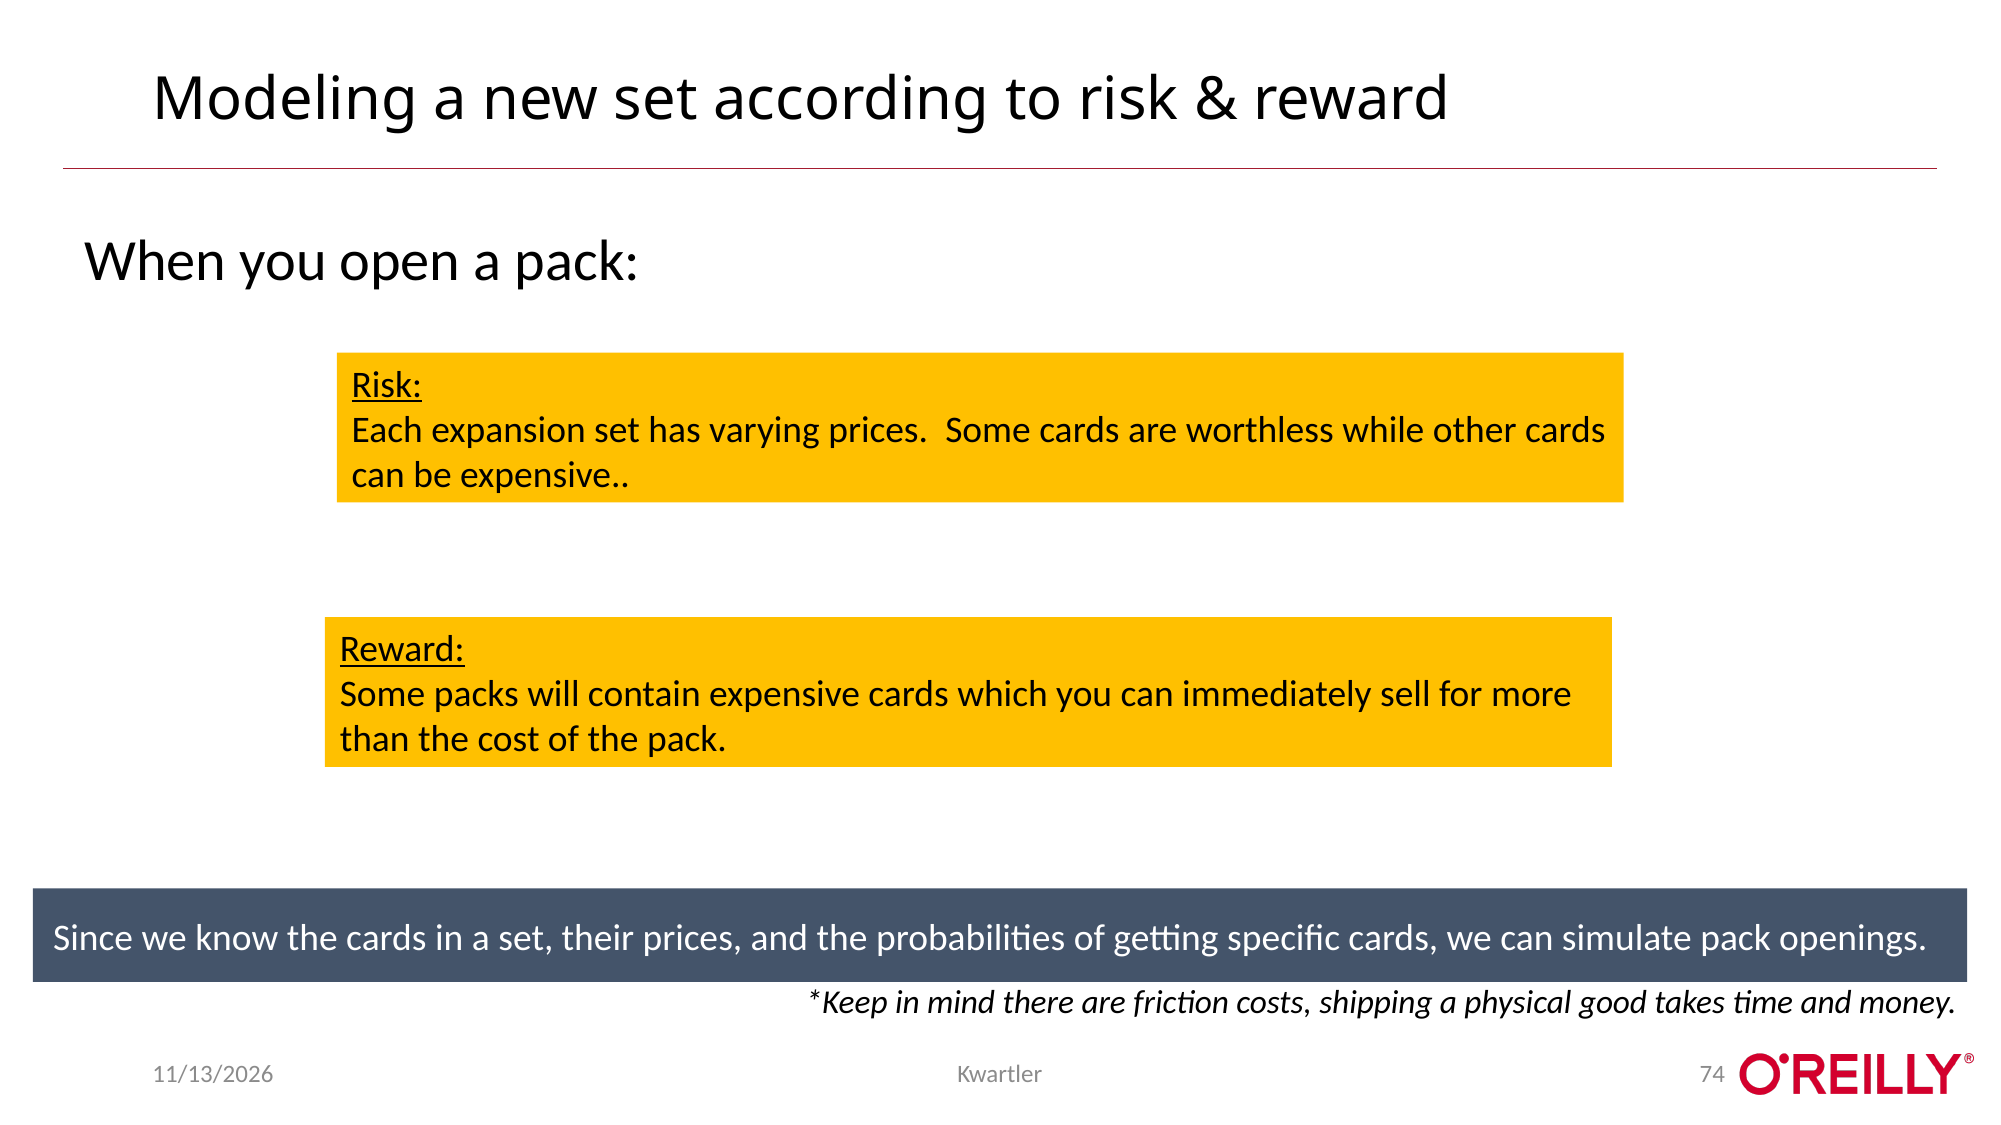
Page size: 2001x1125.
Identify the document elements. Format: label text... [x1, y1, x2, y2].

footer Kwartler [662, 1042, 1338, 1103]
text_box Risk: Each expansion set has varying prices. Some cards are worthless while other cards can be expensive.. [336, 352, 1624, 503]
text_box Reward: Some packs will contain expensive cards which you can immediately sell for more than the cost of the pack. [324, 617, 1612, 767]
picture [1741, 1050, 1975, 1096]
title Modeling a new set according to risk & reward [137, 59, 1863, 142]
text_box 74 [1412, 1042, 1741, 1103]
text_box *Keep in mind there are friction costs, shipping a physical good takes time and money. [790, 973, 1974, 1028]
text_box When you open a pack: [69, 214, 656, 300]
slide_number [137, 1042, 588, 1103]
text_box Since we know the cards in a set, their prices, and the probabilities of getting specific cards, we can simulate pack openings. [32, 887, 1968, 983]
